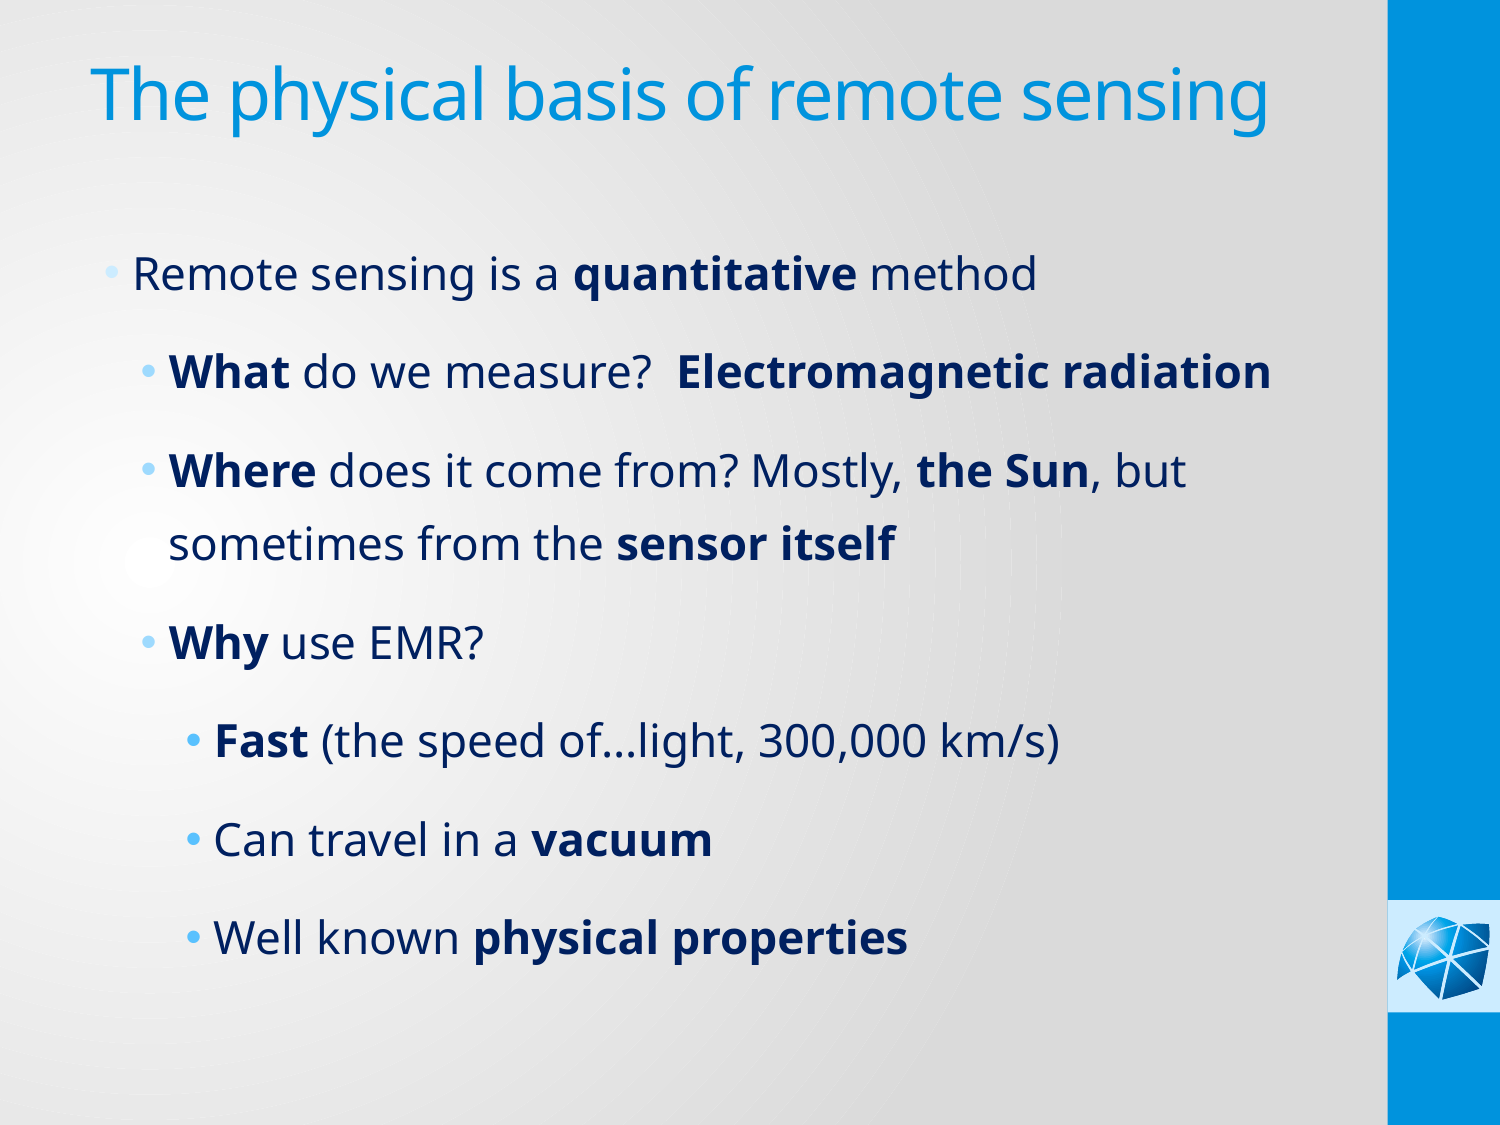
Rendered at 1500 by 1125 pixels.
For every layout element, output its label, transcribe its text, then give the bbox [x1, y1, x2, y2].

list Remote sensing is a quantitative method What do we measure? Electromagnetic radiation Where does it come from? Mostly, the Sun, but sometimes from the sensor itself Why use EMR? Fast (the speed of…light, 300,000 km/s) Can travel in a vacuum Well known physical properties [75, 218, 1325, 1057]
title The physical basis of remote sensing [75, 45, 1325, 138]
